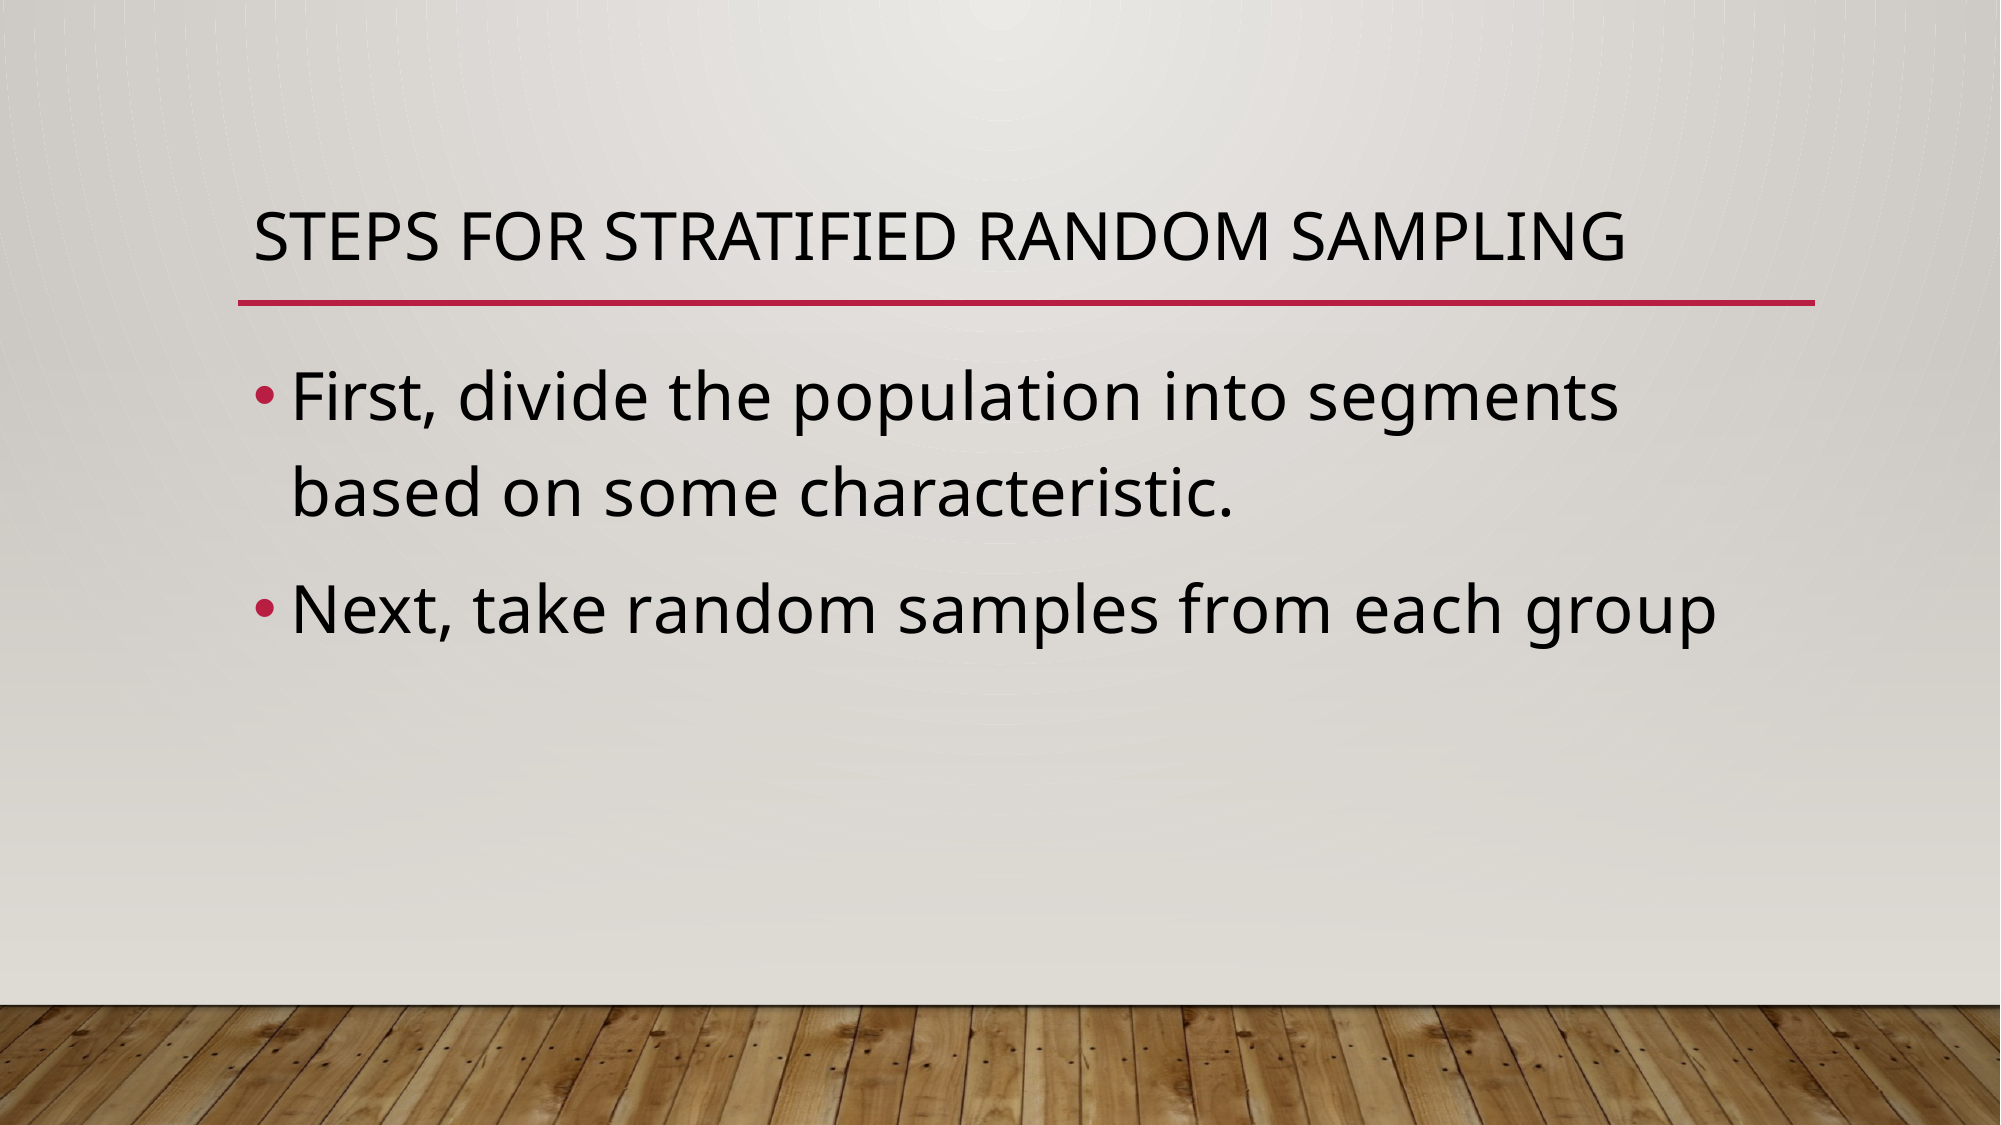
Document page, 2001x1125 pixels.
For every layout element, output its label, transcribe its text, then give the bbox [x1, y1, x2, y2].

list First, divide the population into segments based on some characteristic. Next, take random samples from each group [238, 330, 1814, 897]
title steps for stratified random sampling [238, 195, 1814, 330]
picture [0, 1005, 2000, 1125]
